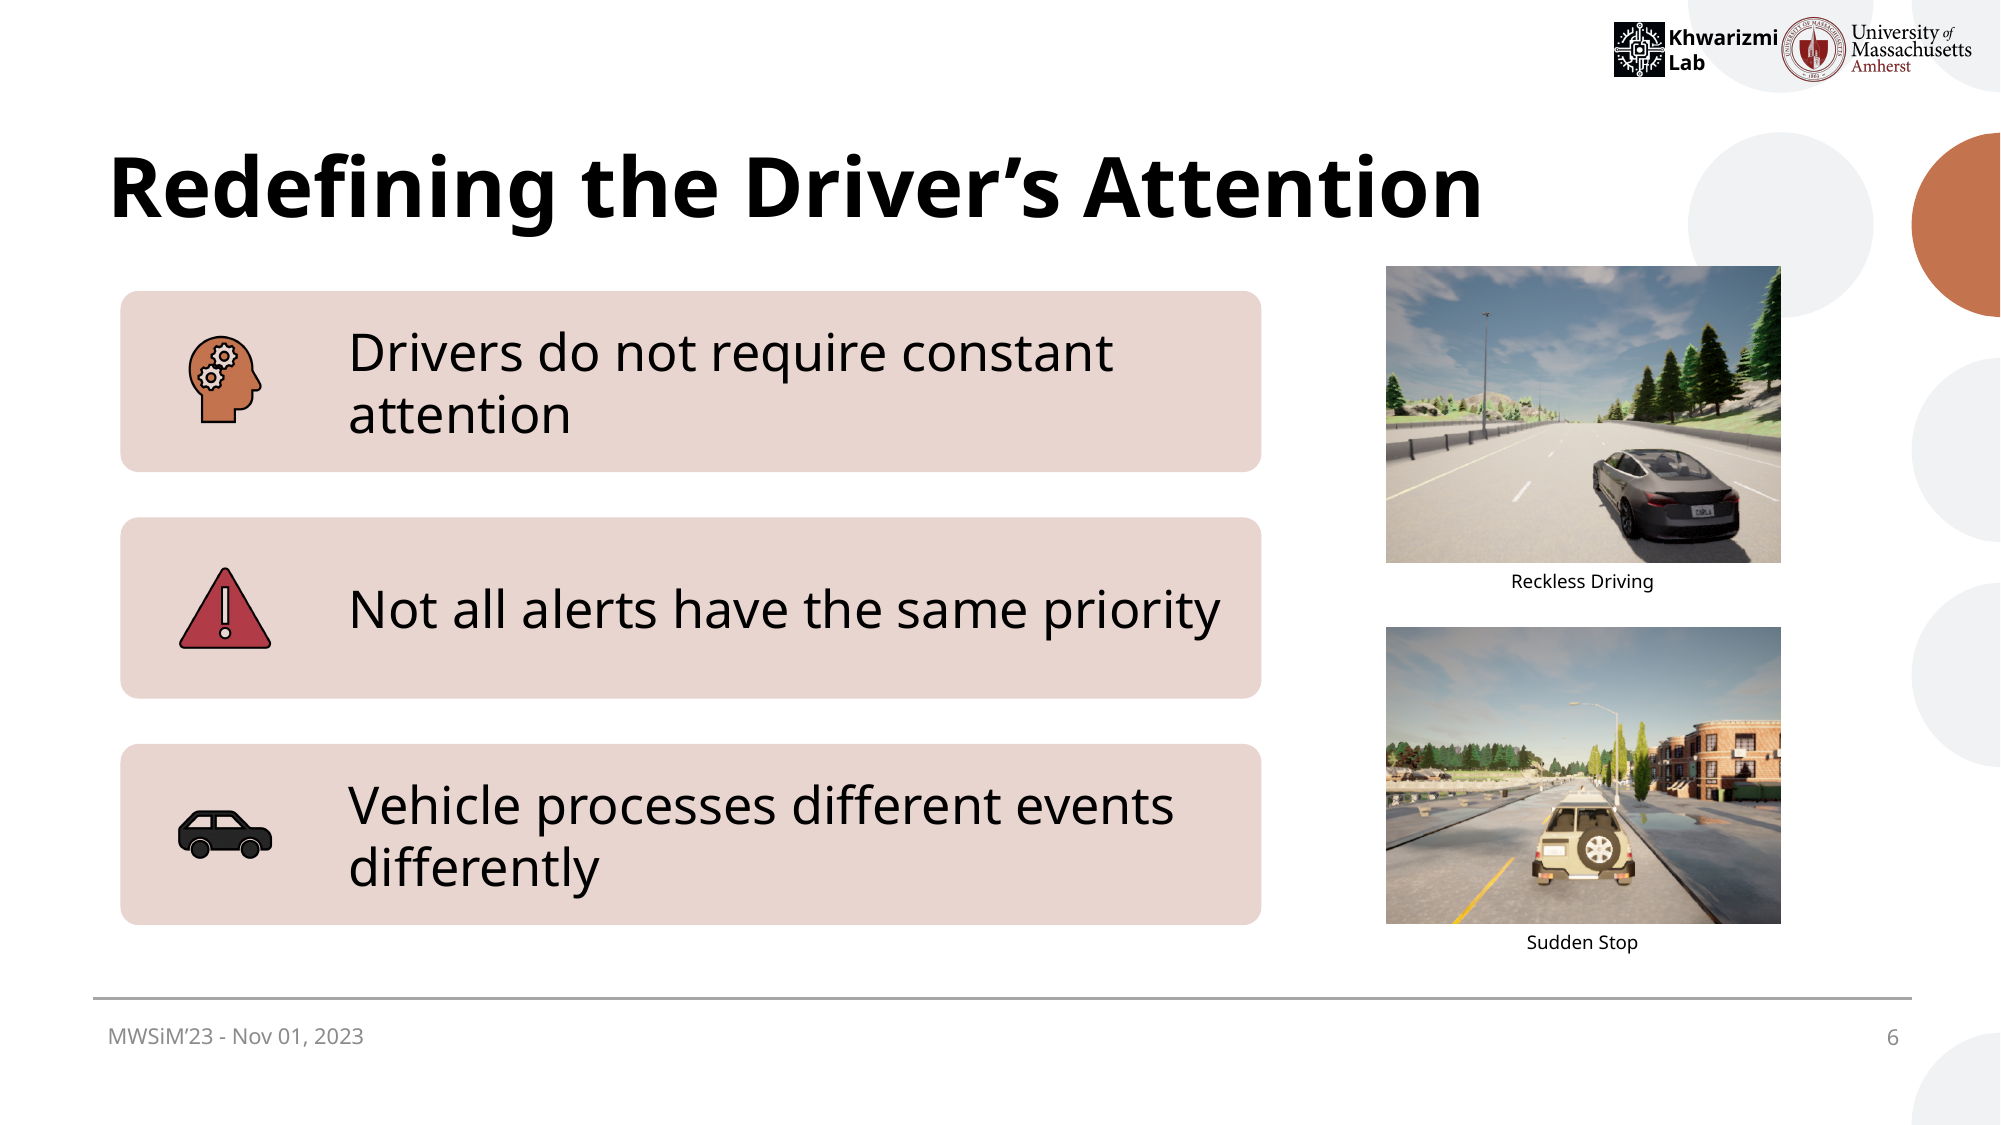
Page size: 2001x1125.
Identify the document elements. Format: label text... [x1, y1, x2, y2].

text_box Reckless Driving [1385, 562, 1780, 600]
footer MWSiM’23 - Nov 01, 2023 [92, 1007, 685, 1068]
text_box Sudden Stop [1385, 923, 1780, 961]
picture [1780, 12, 1972, 88]
picture [1614, 22, 1665, 77]
picture [1386, 627, 1781, 924]
picture [1386, 266, 1781, 563]
slide_number 6 [1780, 1008, 1915, 1069]
title Redefining the Driver’s Attention [92, 126, 1912, 335]
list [120, 290, 1262, 926]
